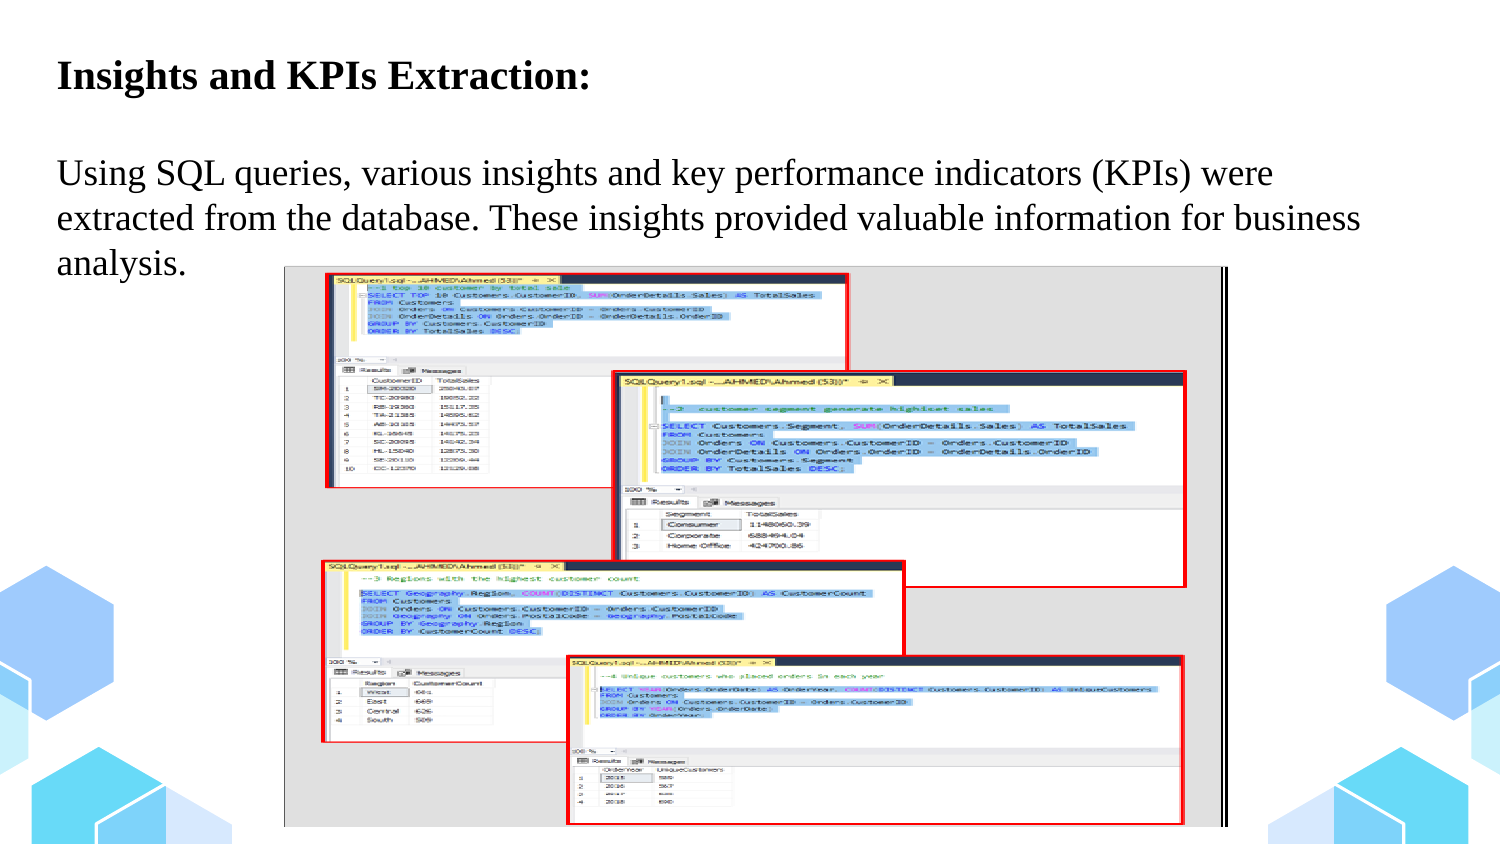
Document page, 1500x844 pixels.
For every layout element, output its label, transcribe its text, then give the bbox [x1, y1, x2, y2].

picture [283, 265, 1229, 827]
text_box Insights and KPIs Extraction: Using SQL queries, various insights and key performance indicators (KPIs) were extracted from the database. These insights provided valuable information for business analysis. [41, 40, 1424, 290]
